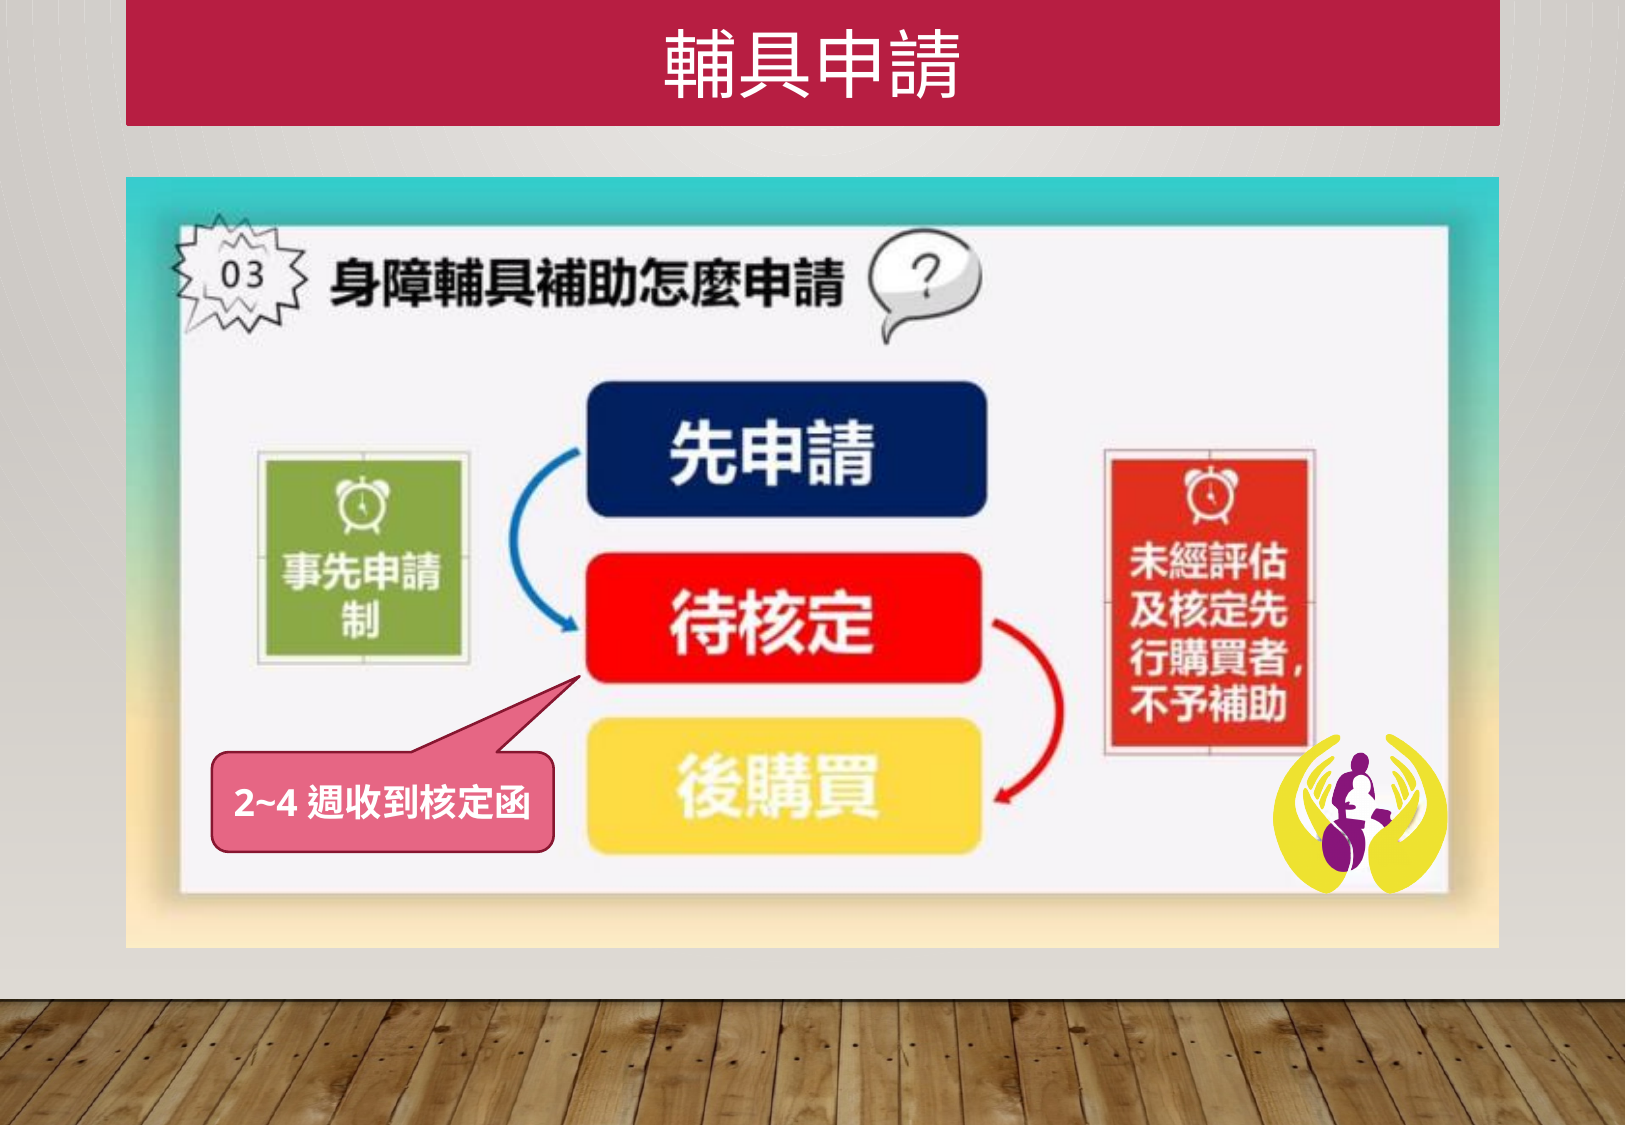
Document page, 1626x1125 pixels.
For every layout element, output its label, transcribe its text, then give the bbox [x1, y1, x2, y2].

picture [0, 999, 1625, 1125]
picture [1273, 734, 1448, 895]
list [126, 176, 1499, 949]
text_box 輔具申請 [126, 0, 1500, 126]
